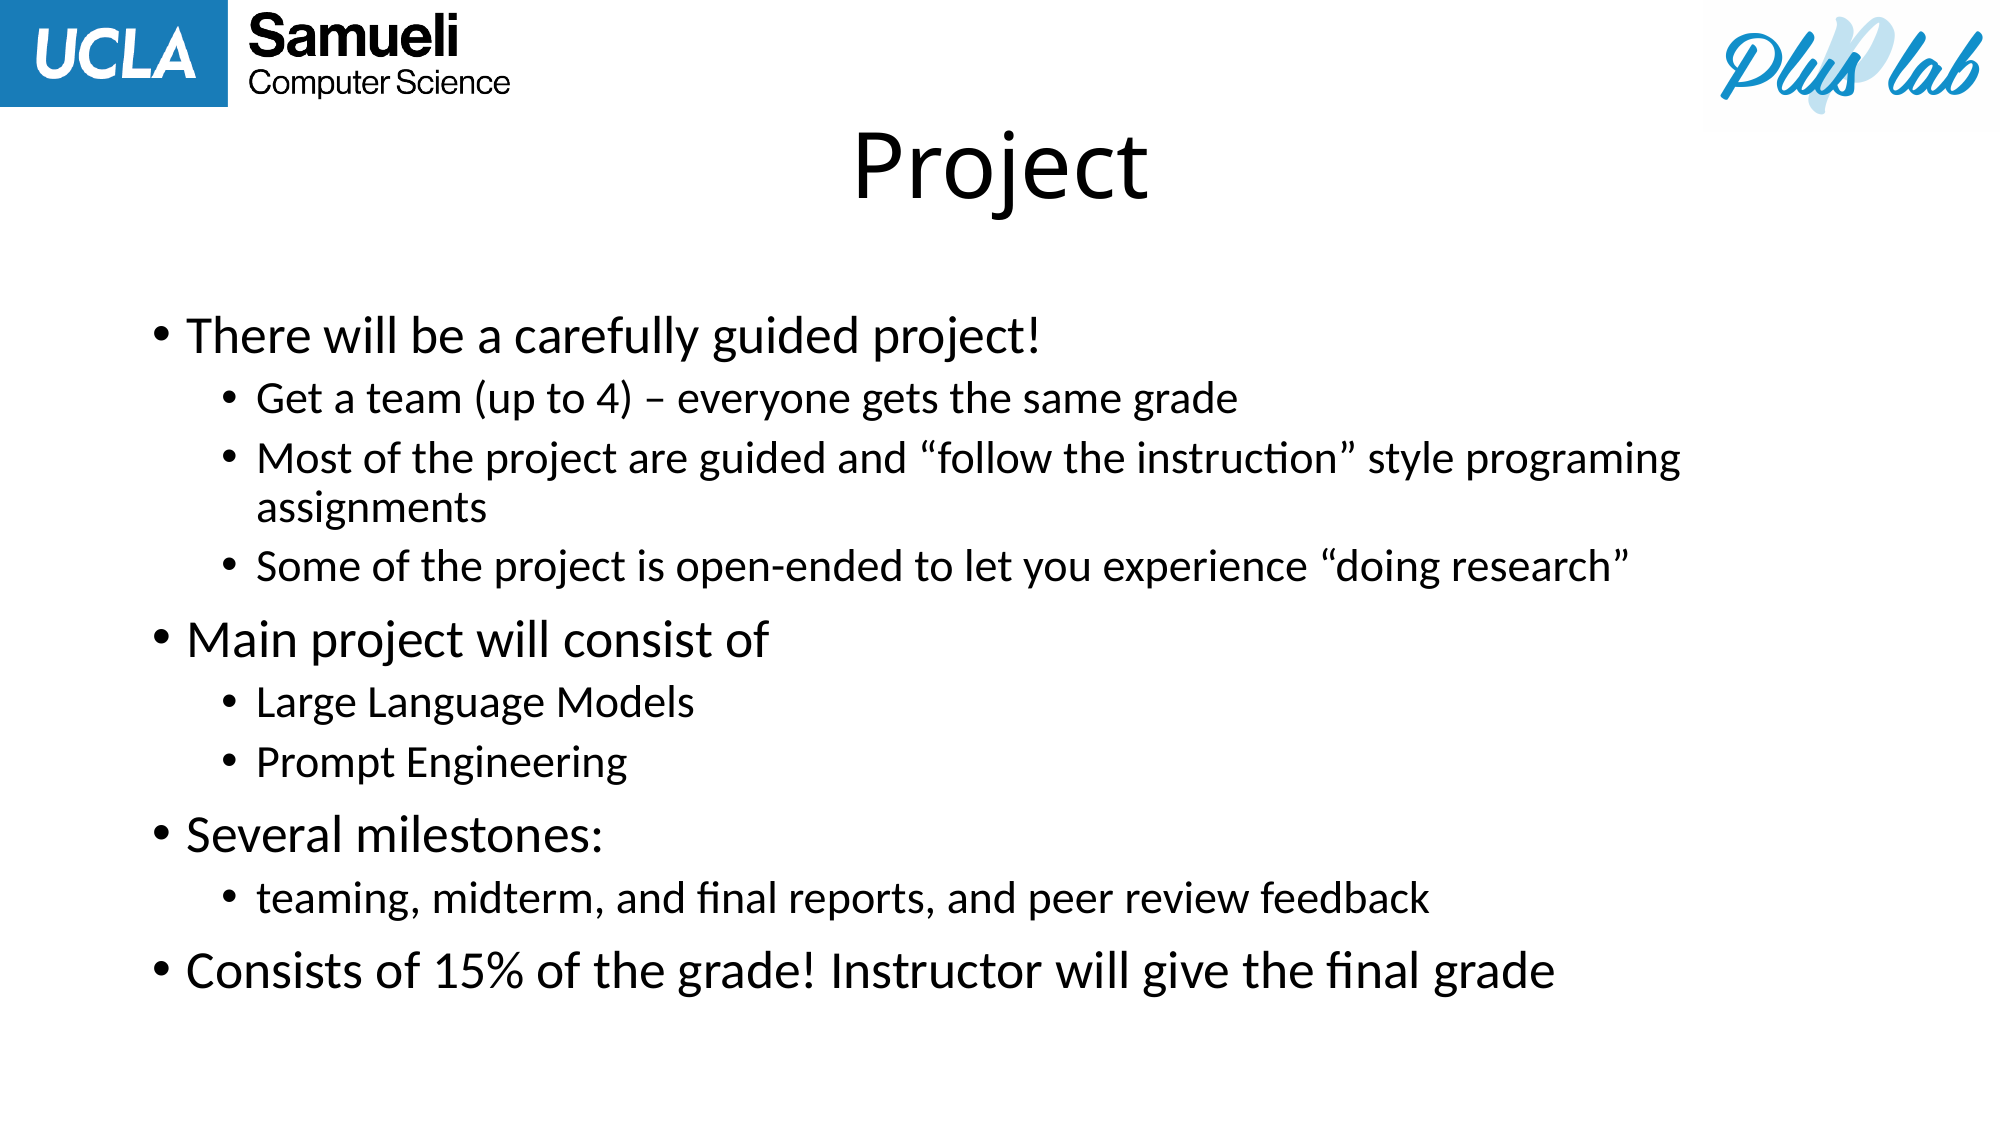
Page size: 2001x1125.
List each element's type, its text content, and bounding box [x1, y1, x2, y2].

list There will be a carefully guided project! Get a team (up to 4) – everyone gets the same grade Most of the project are guided and “follow the instruction” style programing assignments Some of the project is open-ended to let you experience “doing research” Main project will consist of Large Language Models Prompt Engineering Several milestones: teaming, midterm, and final reports, and peer review feedback Consists of 15% of the grade! Instructor will give the final grade [137, 299, 1863, 1014]
title Project [137, 59, 1863, 278]
picture [1703, 0, 2000, 132]
picture [0, 0, 510, 107]
